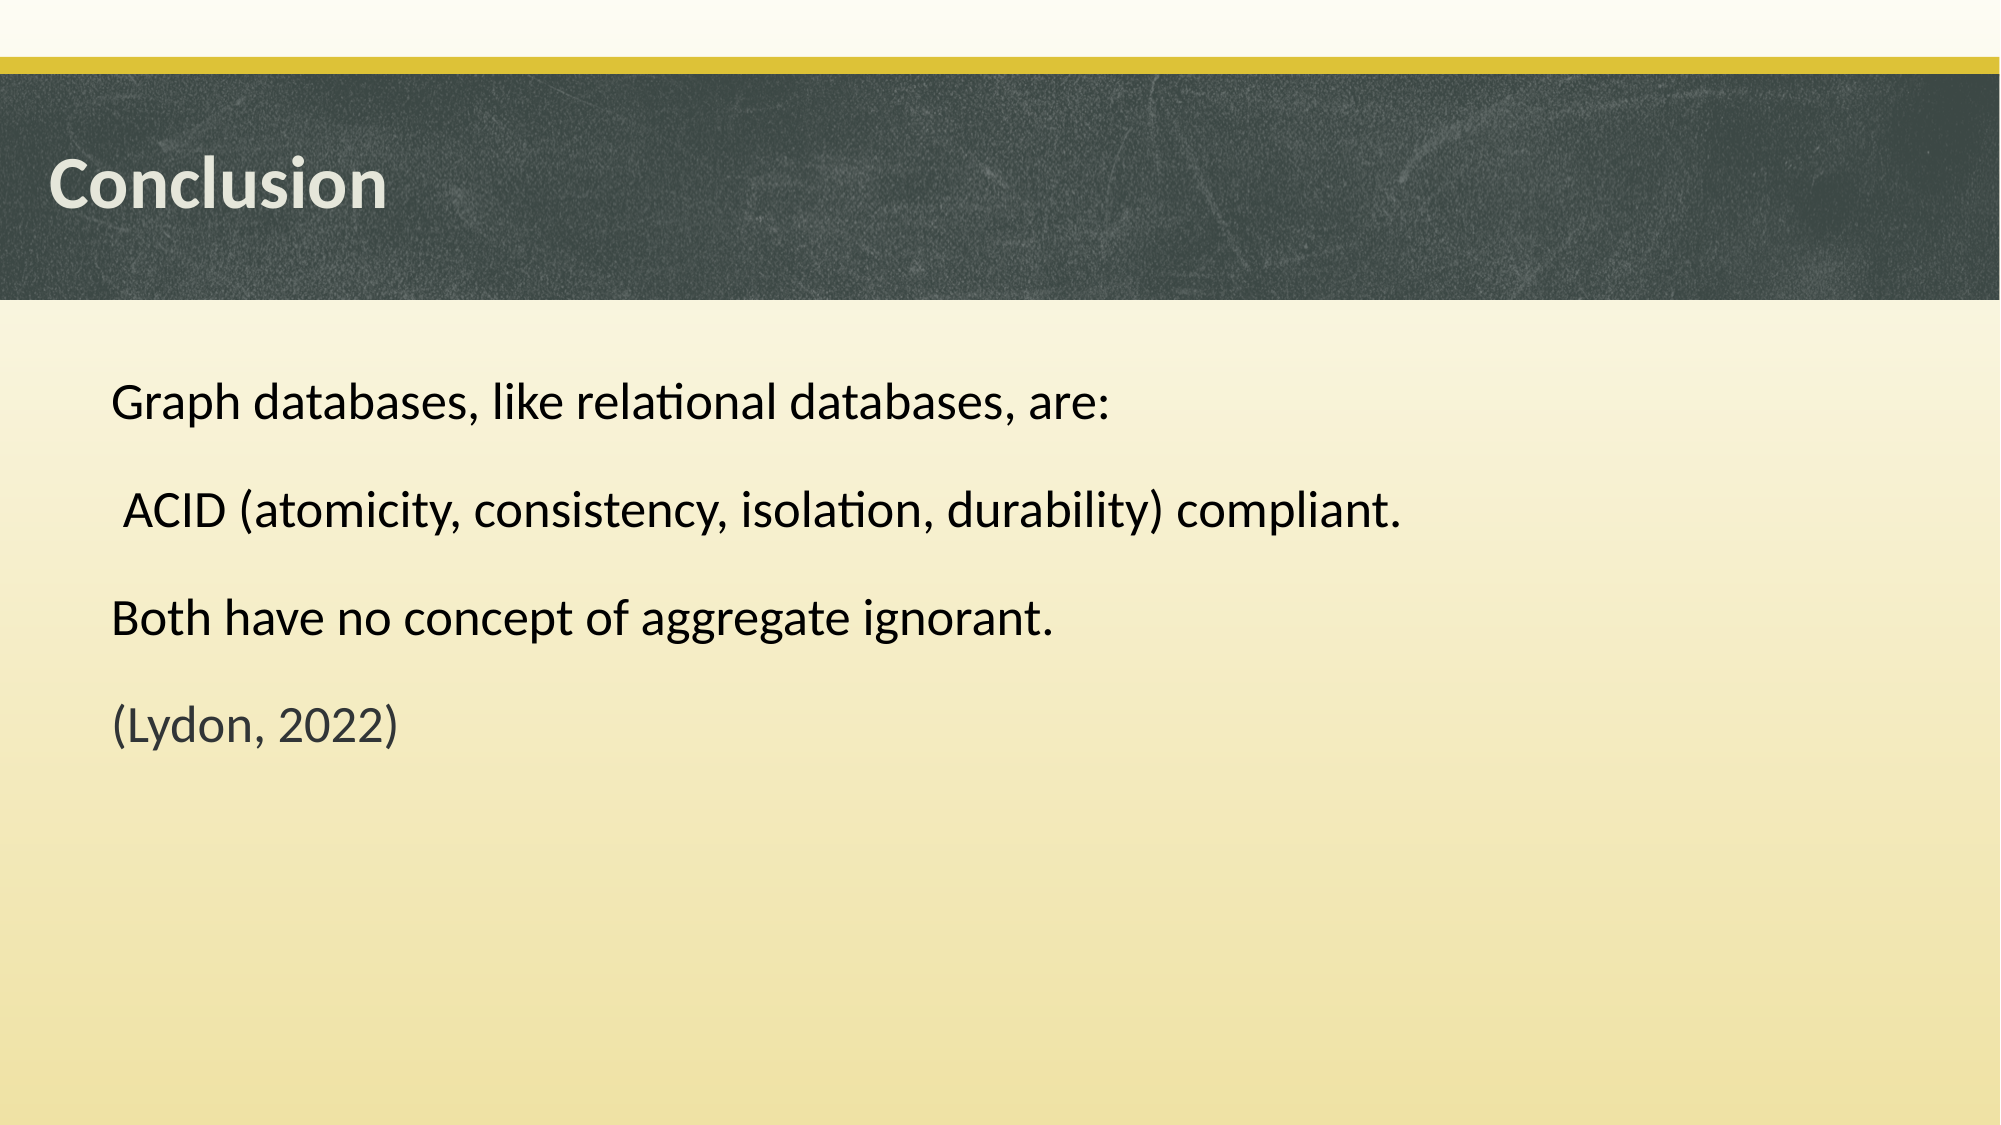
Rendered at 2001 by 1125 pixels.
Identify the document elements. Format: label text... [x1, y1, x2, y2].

title Conclusion [34, 107, 723, 259]
picture [0, 74, 2000, 300]
list Graph databases, like relational databases, are: ACID (atomicity, consistency, isolation, durability) compliant. Both have no concept of aggregate ignorant. (Lydon, 2022) [96, 359, 1790, 1014]
